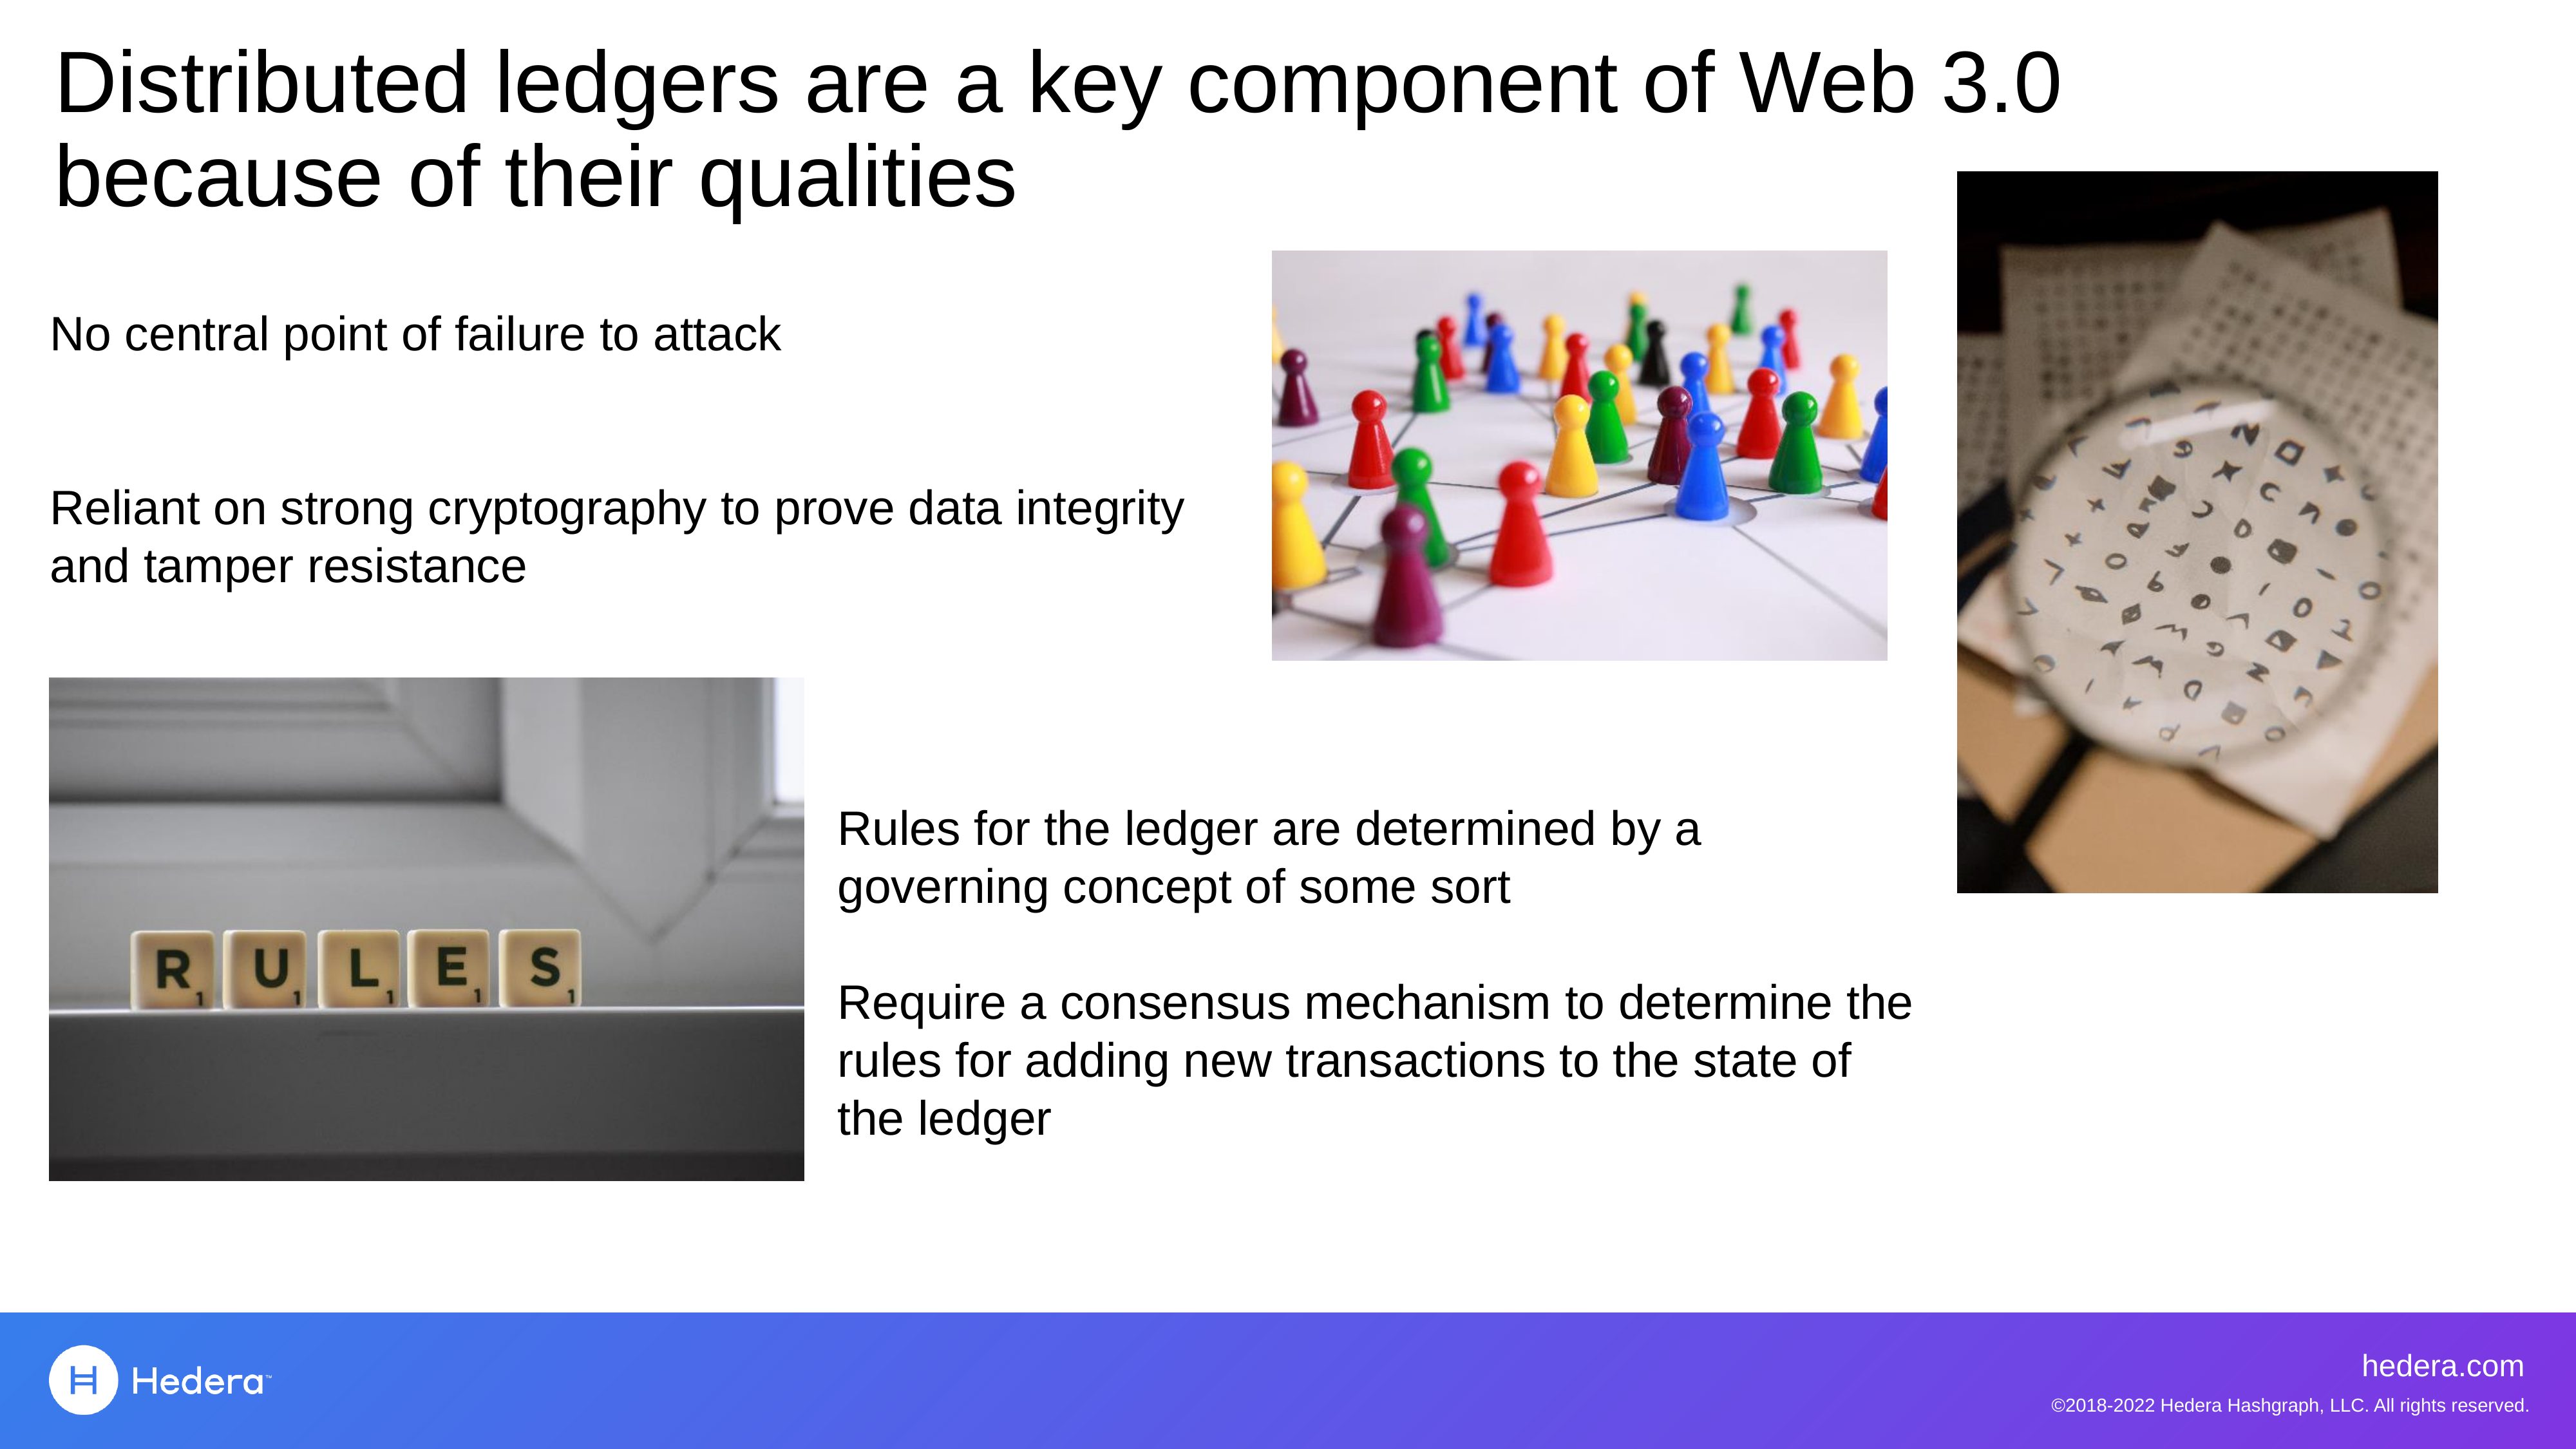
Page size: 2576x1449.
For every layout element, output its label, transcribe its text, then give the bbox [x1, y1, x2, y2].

picture [49, 1345, 272, 1415]
picture [49, 677, 804, 1182]
text_box No central point of failure to attack Reliant on strong cryptography to prove data integrity and tamper resistance [42, 294, 1202, 616]
text_box Distributed ledgers are a key component of Web 3.0 because of their qualities [49, 19, 2091, 243]
picture [1272, 250, 1888, 661]
picture [1956, 171, 2438, 893]
text_box Rules for the ledger are determined by a governing concept of some sort Require a consensus mechanism to determine the rules for adding new transactions to the state of the ledger [829, 789, 1931, 1169]
